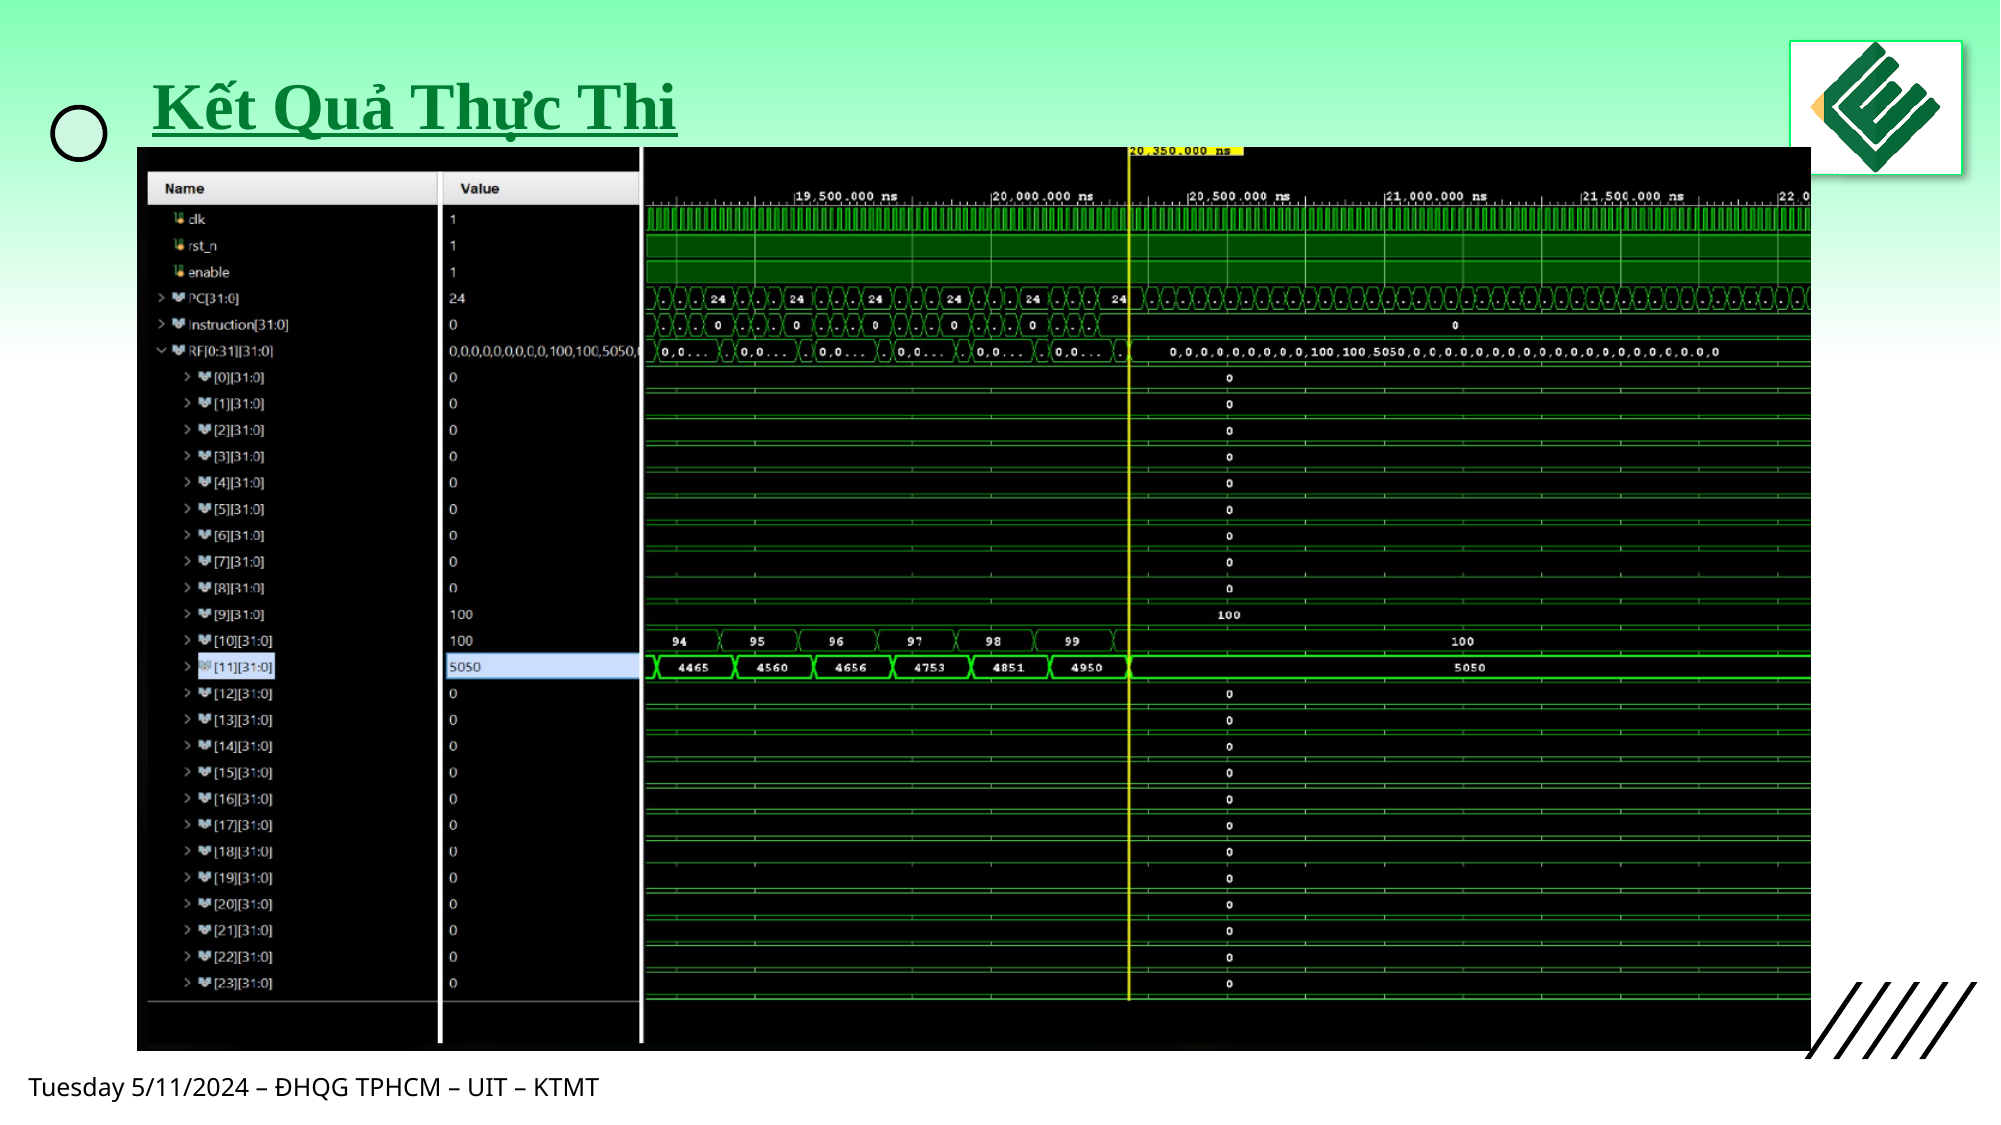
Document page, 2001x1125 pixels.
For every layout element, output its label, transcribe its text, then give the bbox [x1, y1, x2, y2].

picture [137, 41, 1962, 1051]
title Kết Quả Thực Thi [137, 50, 1785, 147]
text_box Tuesday 5/11/2024 – ĐHQG TPHCM – UIT – KTMT [13, 1064, 664, 1110]
